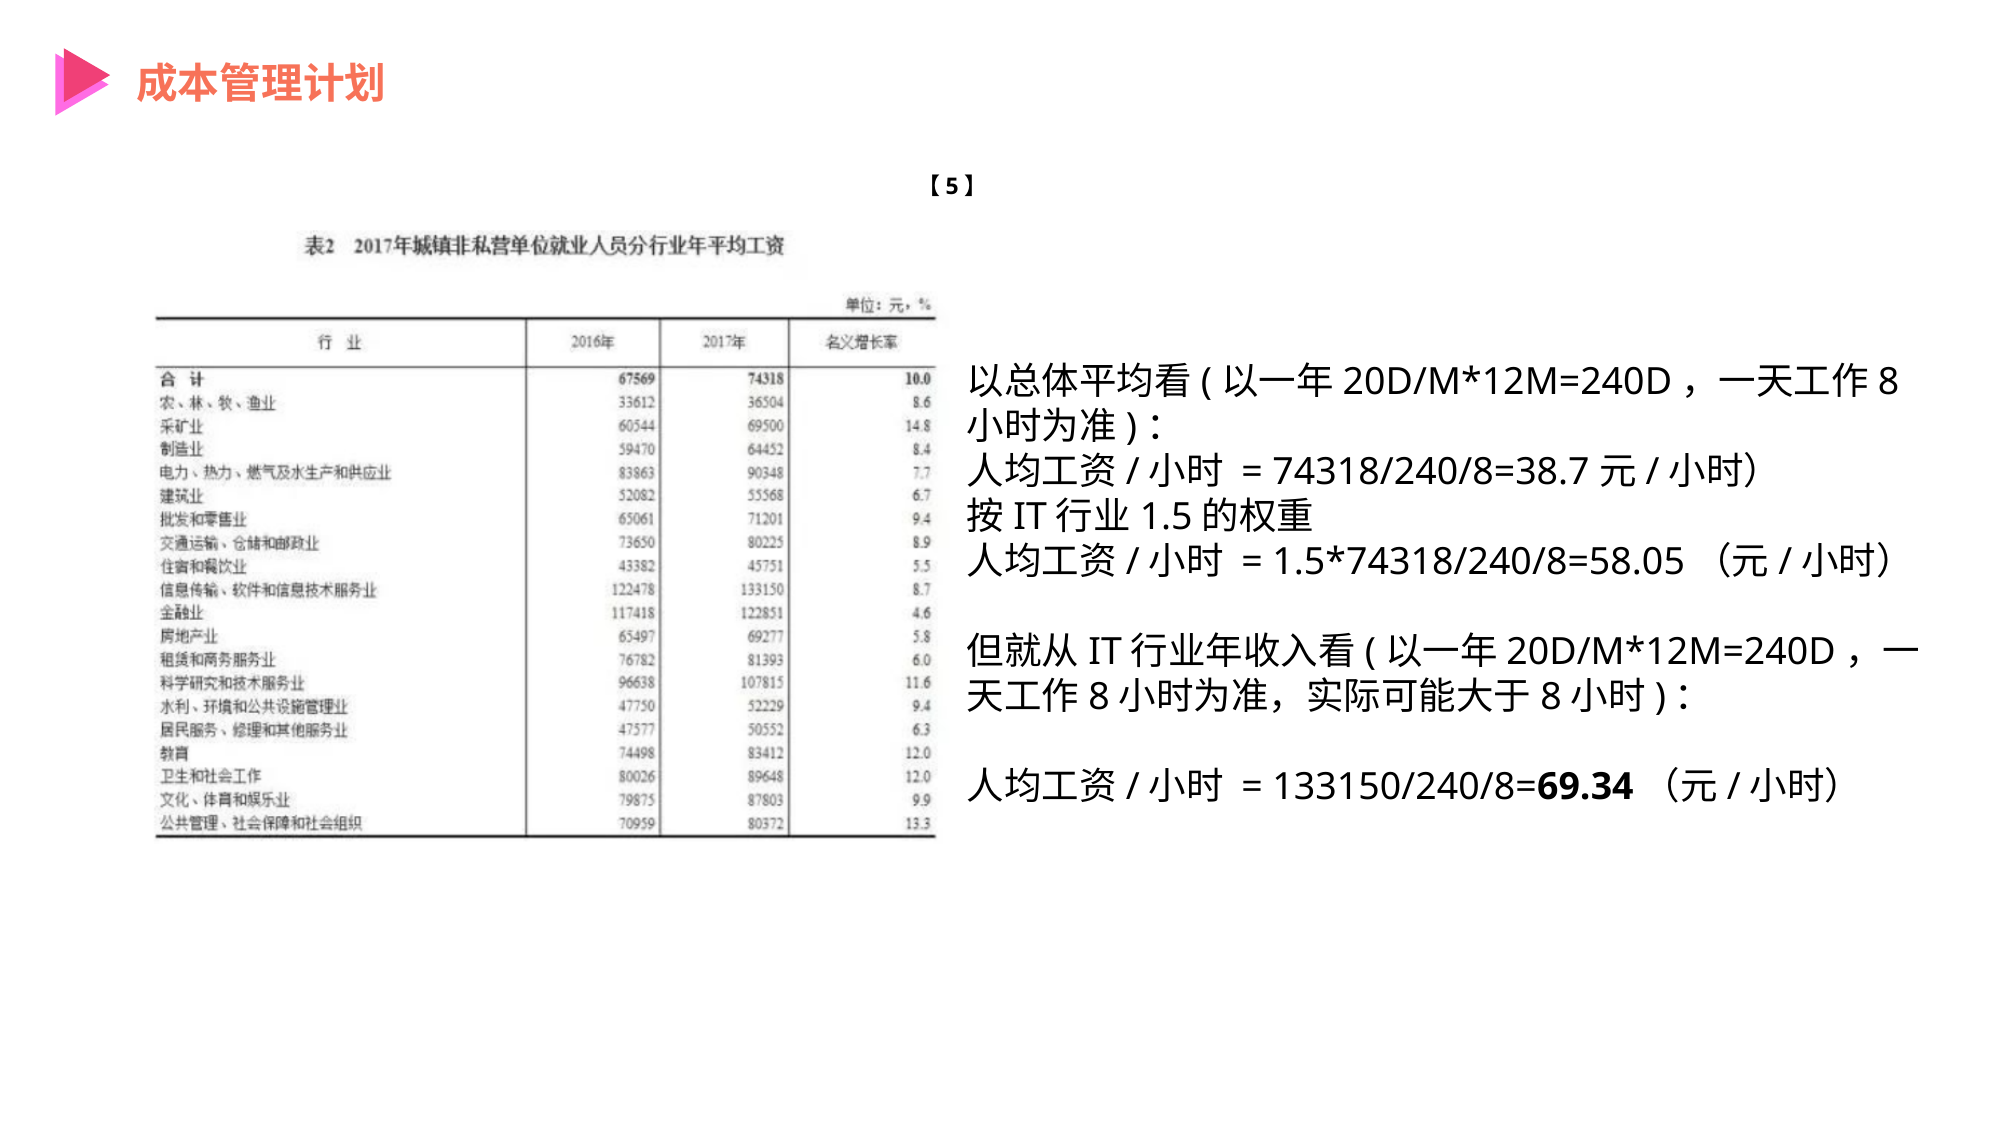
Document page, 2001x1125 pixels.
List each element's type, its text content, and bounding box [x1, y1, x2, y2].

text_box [55, 48, 111, 116]
text_box 【5】 [902, 163, 1002, 207]
text_box 以总体平均看(以一年20D/M*12M=240D，一天工作8小时为准)： 人均工资/小时 = 74318/240/8=38.7元/小时） 按IT行业1.5的权重 人均工资/小时 = 1.5*74318/240/8=58.05（元/小时） 但就从IT行业年收入看(以一年20D/M*12M=240D，一天工作8小时为准，实际可能大于8小时)： 人均工资/小时 = 133150/240/8=69.34（元/小时） [952, 349, 1953, 904]
picture [121, 206, 953, 865]
text_box 成本管理计划 [121, 48, 455, 114]
